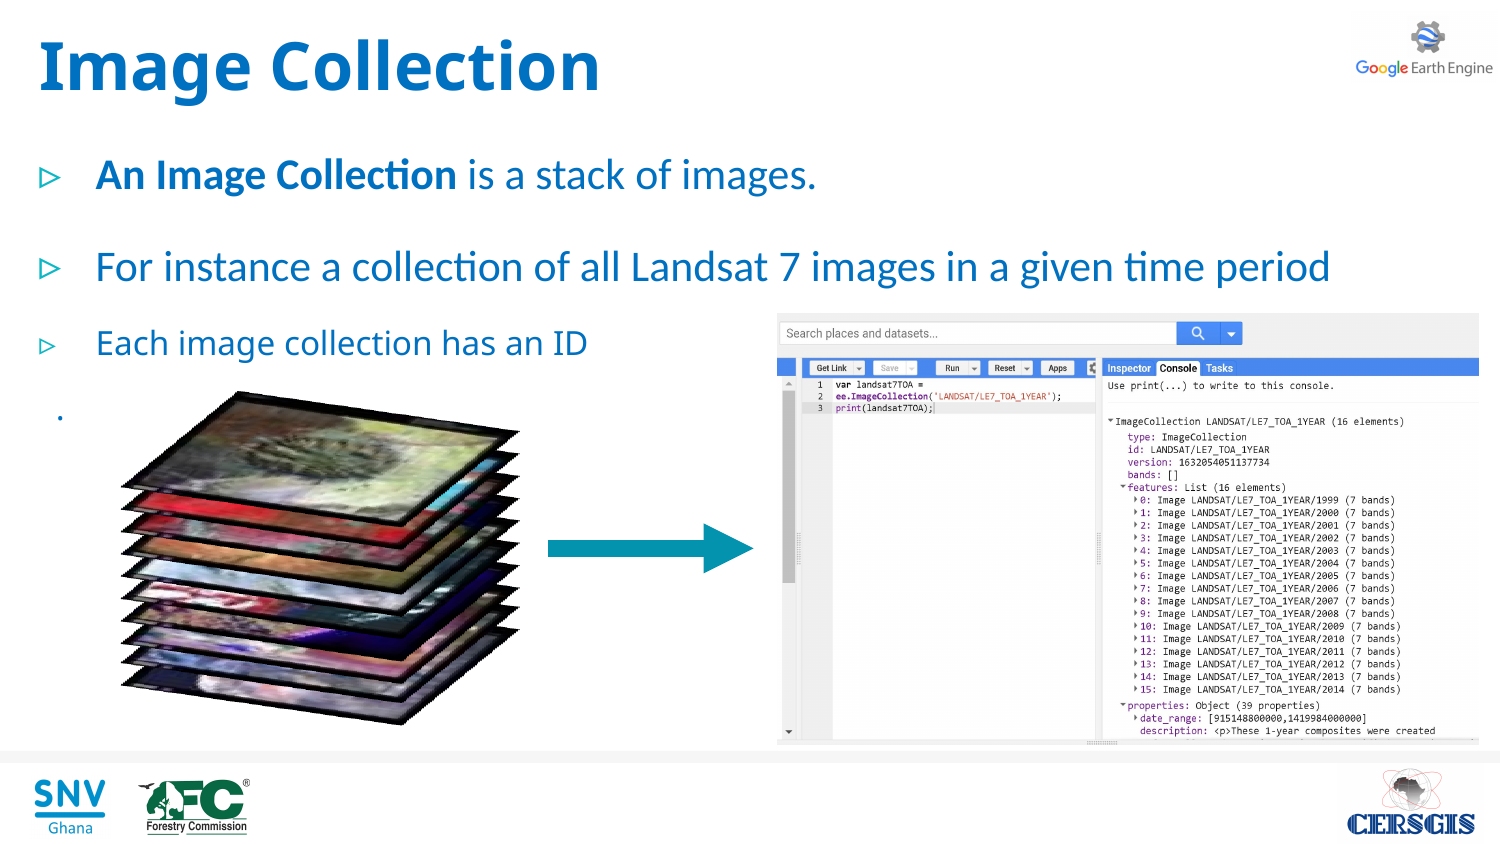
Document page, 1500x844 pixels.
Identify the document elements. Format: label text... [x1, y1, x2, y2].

picture [138, 772, 250, 842]
list An Image Collection is a stack of images. For instance a collection of all Landsat 7 images in a given time period Each image collection has an ID . [24, 104, 1389, 708]
picture [119, 390, 522, 727]
title Image Collection [24, 17, 1295, 119]
picture [1351, 11, 1498, 83]
picture [1337, 763, 1484, 844]
picture [777, 312, 1479, 745]
picture [29, 775, 111, 839]
